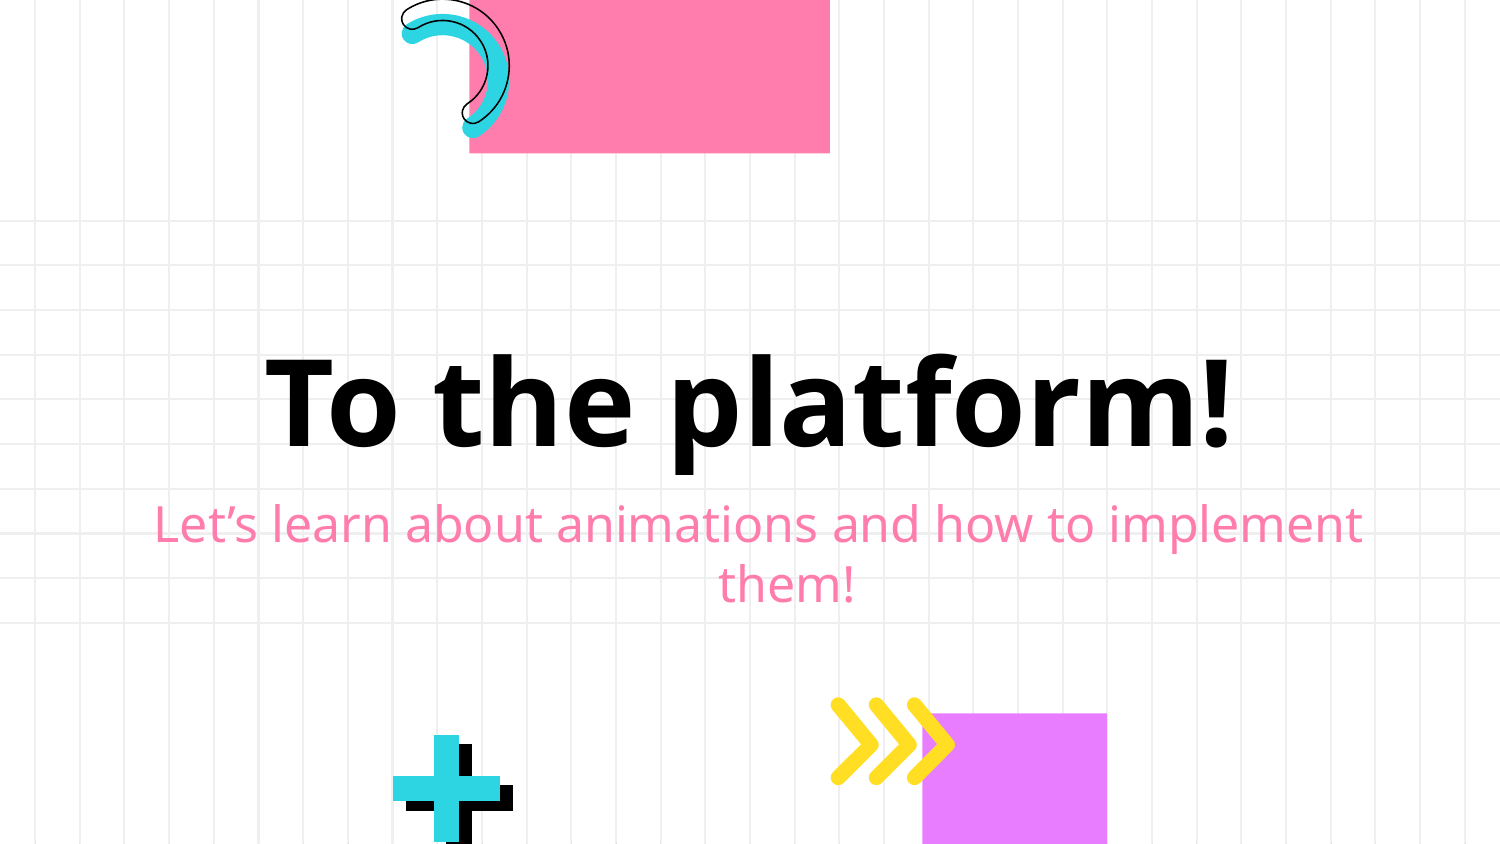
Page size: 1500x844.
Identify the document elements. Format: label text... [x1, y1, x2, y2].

subtitle Let’s learn about animations and how to implement them! [118, 515, 1382, 591]
title To the platform! [118, 328, 1382, 467]
